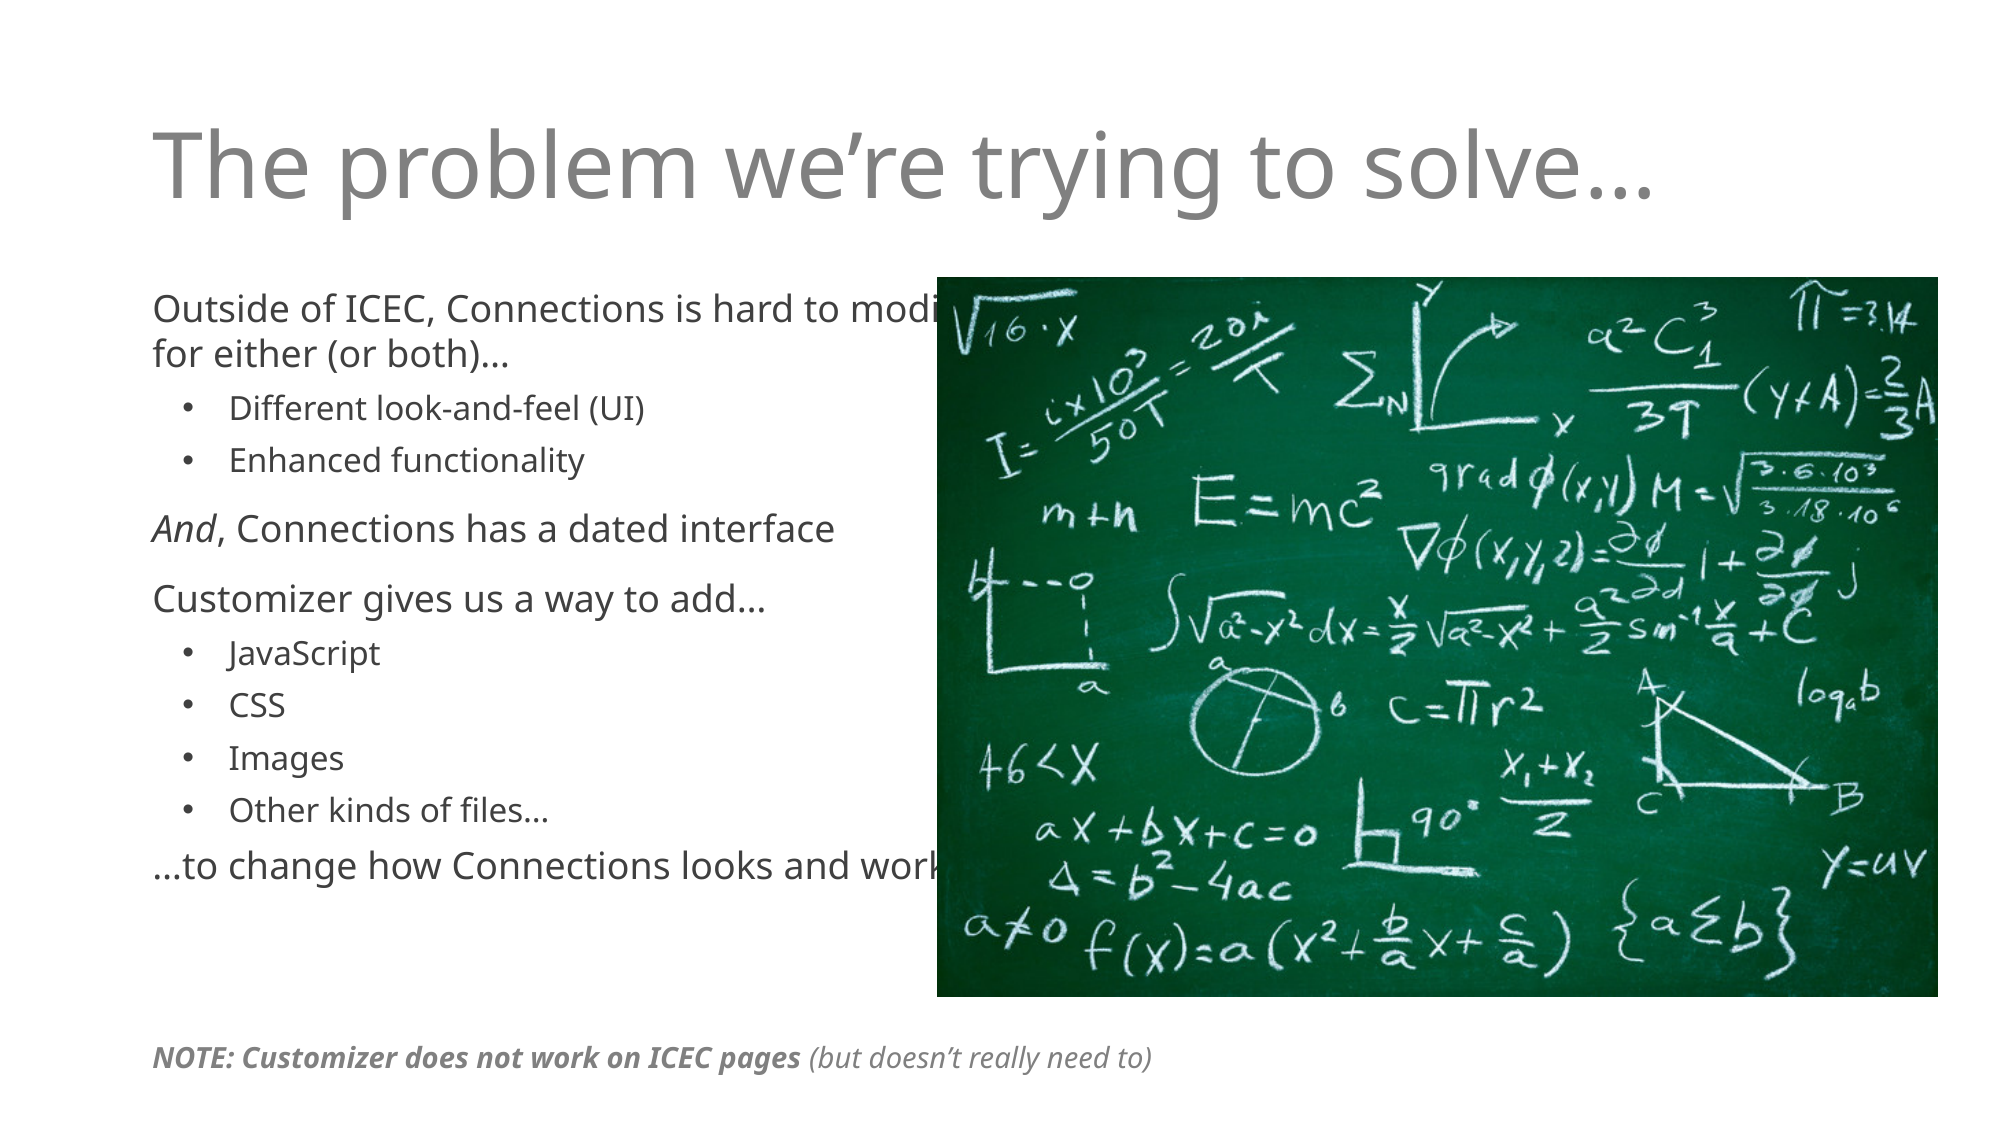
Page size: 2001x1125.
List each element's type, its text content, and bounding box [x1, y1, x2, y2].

text_box Outside of ICEC, Connections is hard to modify, for either (or both)… Different look-and-feel (UI) Enhanced functionality And, Connections has a dated interface Customizer gives us a way to add… JavaScript CSS Images Other kinds of files… …to change how Connections looks and works NOTE: Customizer does not work on ICEC pages (but doesn’t really need to) [137, 277, 1289, 1082]
picture [937, 277, 1938, 997]
title The problem we’re trying to solve… [137, 59, 1863, 277]
